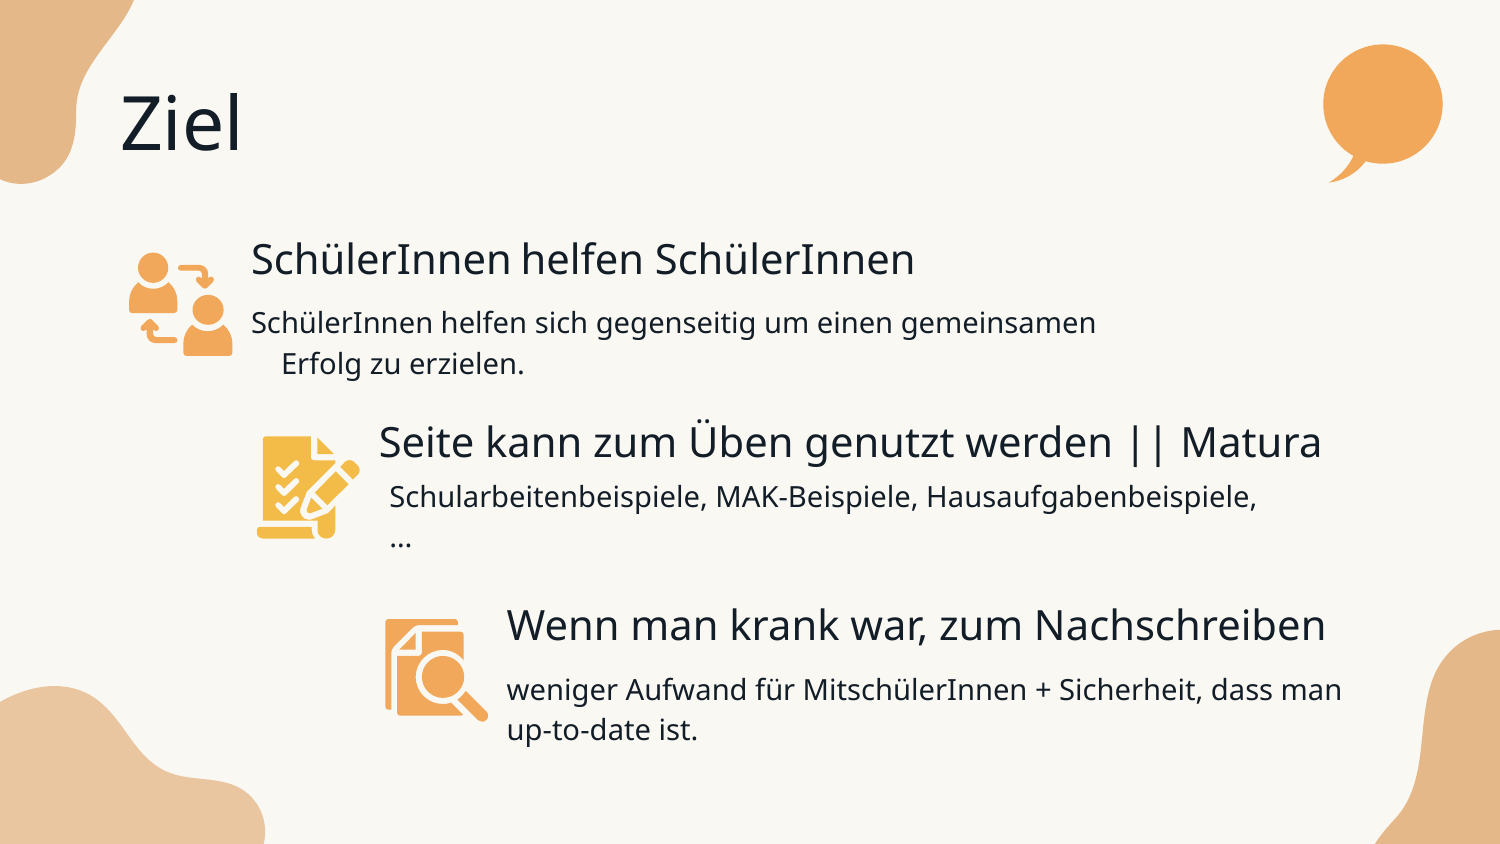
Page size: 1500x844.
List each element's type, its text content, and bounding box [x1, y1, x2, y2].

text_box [385, 618, 490, 722]
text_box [128, 252, 233, 357]
subtitle Seite kann zum Üben genutzt werden || Matura [363, 404, 1383, 481]
subtitle SchülerInnen helfen sich gegenseitig um einen gemeinsamen Erfolg zu erzielen. [236, 284, 1116, 379]
subtitle Wenn man krank war, zum Nachschreiben [491, 587, 1475, 665]
subtitle Schularbeitenbeispiele, MAK-Beispiele, Hausaufgabenbeispiele, … [374, 458, 1293, 553]
title Ziel [105, 60, 1350, 155]
text_box [1323, 44, 1443, 183]
subtitle SchülerInnen helfen SchülerInnen [236, 221, 1116, 284]
subtitle weniger Aufwand für MitschülerInnen + Sicherheit, dass man up-to-date ist. [491, 651, 1372, 746]
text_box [256, 436, 361, 539]
